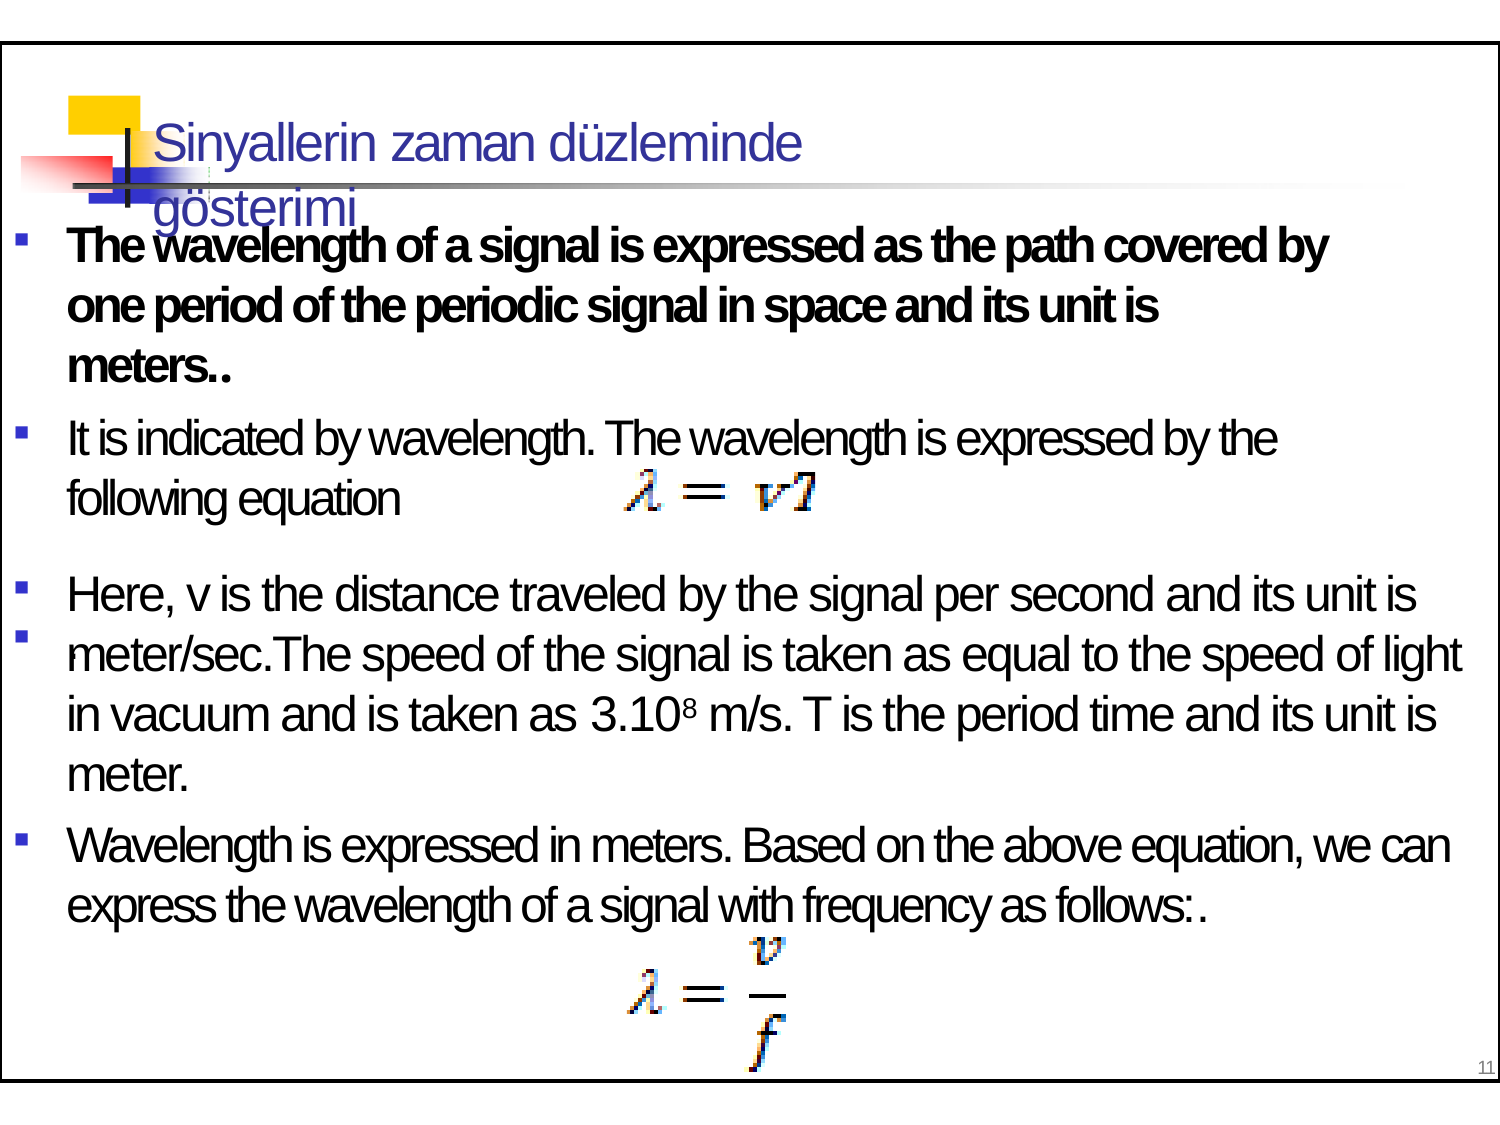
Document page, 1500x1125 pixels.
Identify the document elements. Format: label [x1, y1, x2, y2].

text_box [0, 43, 1500, 1082]
